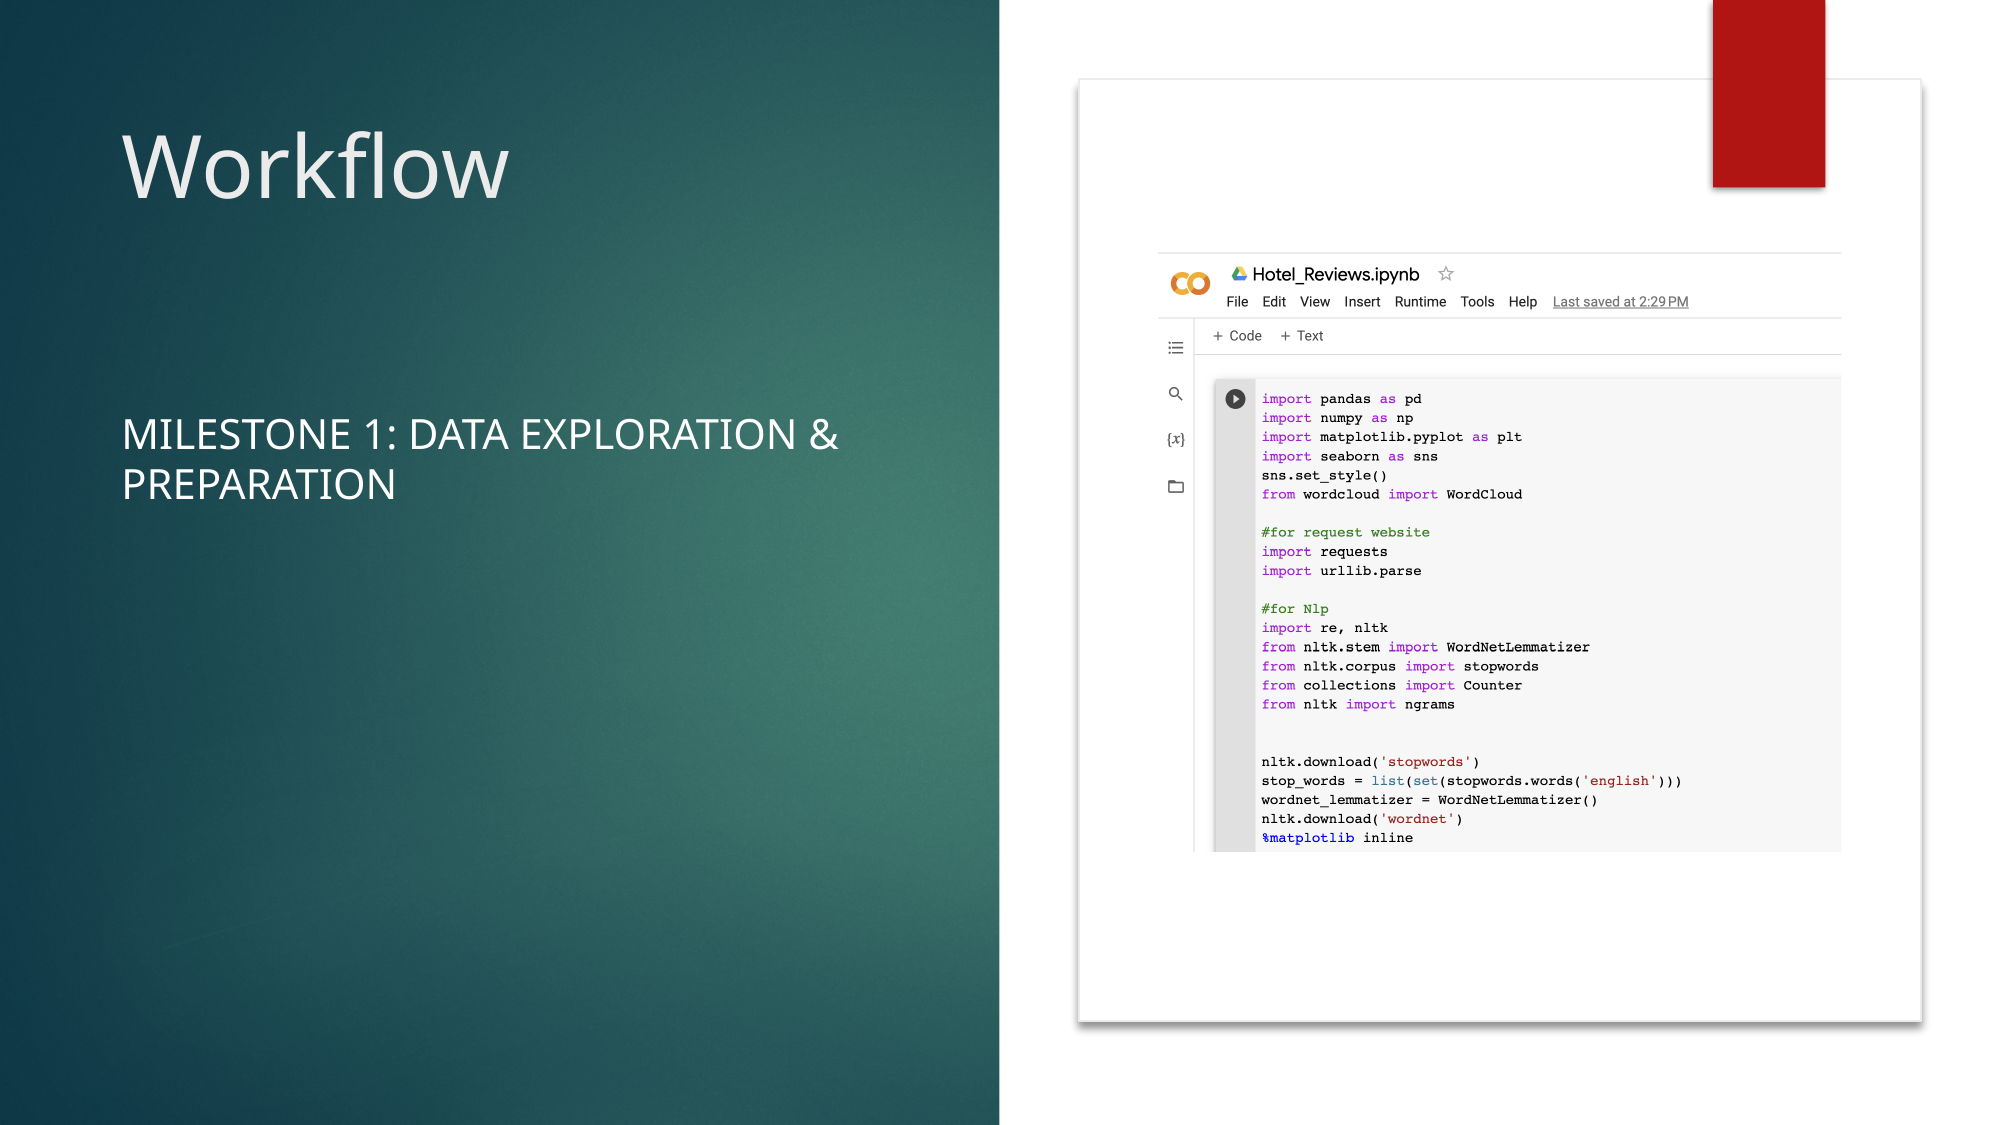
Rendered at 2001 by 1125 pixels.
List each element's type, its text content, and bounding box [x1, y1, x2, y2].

title Workflow [106, 103, 918, 370]
picture [1157, 248, 1842, 853]
list Milestone 1: Data Exploration & Preparation [106, 399, 918, 1021]
text_box [998, 0, 2000, 1125]
text_box [1077, 78, 1922, 1022]
text_box [1712, 0, 1826, 188]
text_box [0, 0, 998, 1125]
